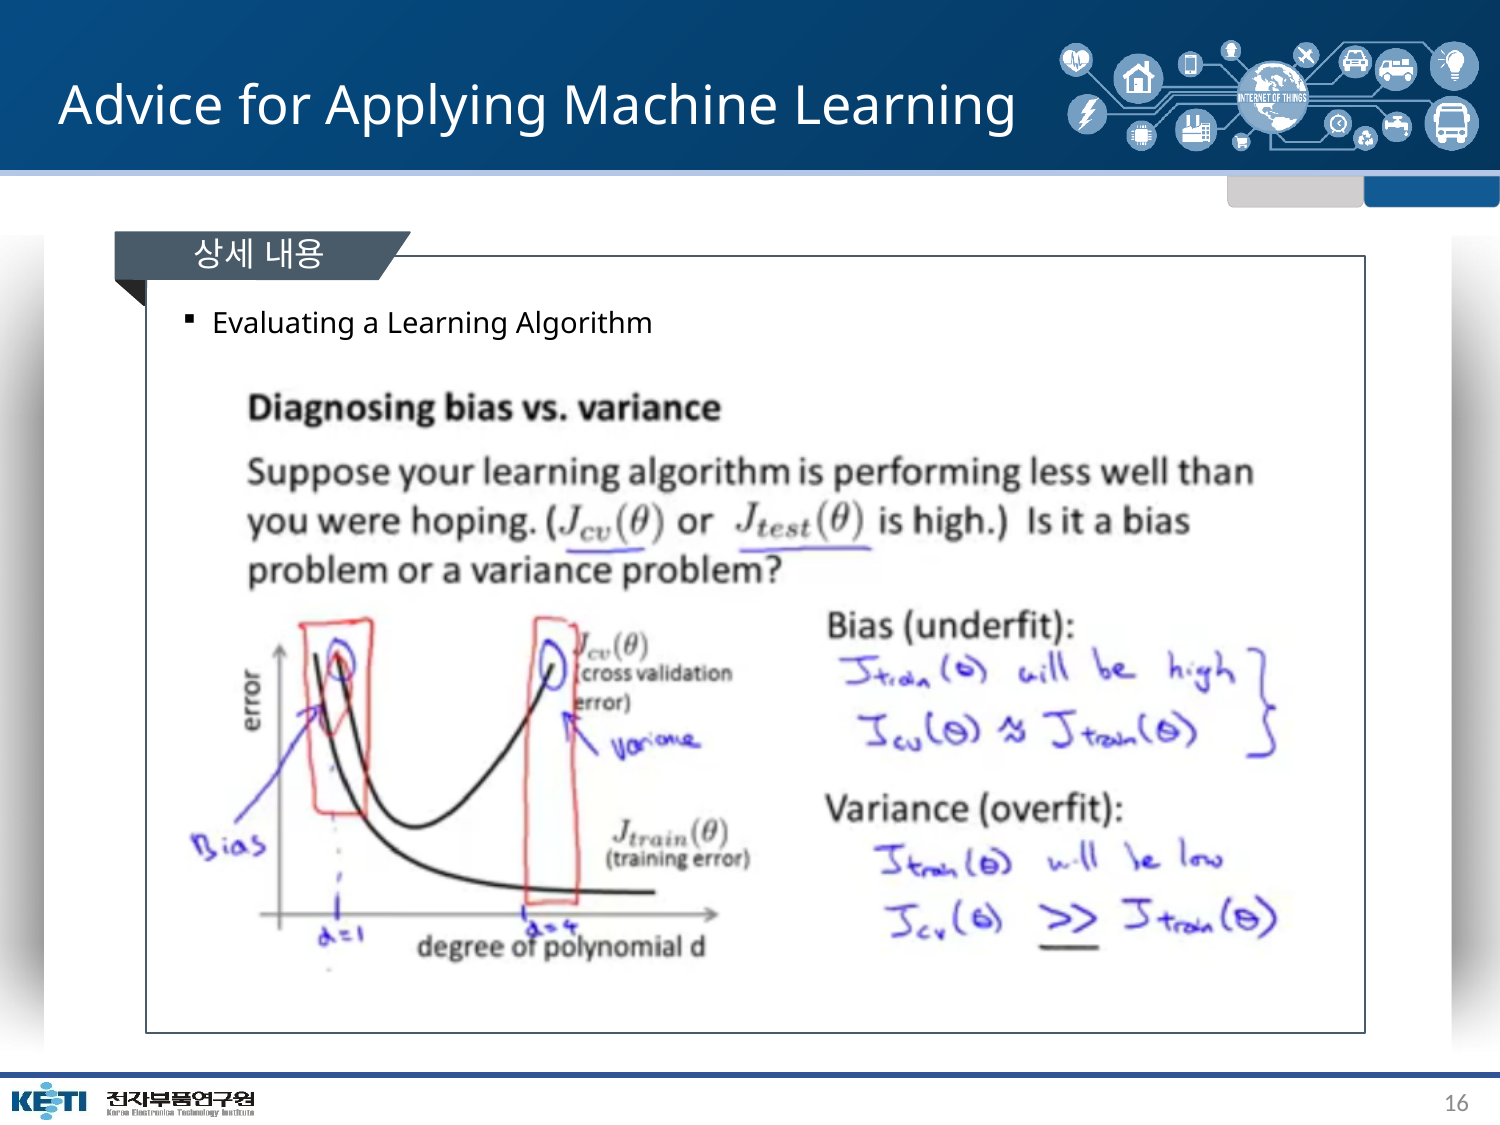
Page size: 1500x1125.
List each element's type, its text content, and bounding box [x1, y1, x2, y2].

picture [186, 368, 1326, 979]
picture [12, 1082, 254, 1120]
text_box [115, 231, 1366, 1034]
slide_number 16 [1146, 1088, 1485, 1114]
title Advice for Applying Machine Learning [43, 66, 1052, 149]
